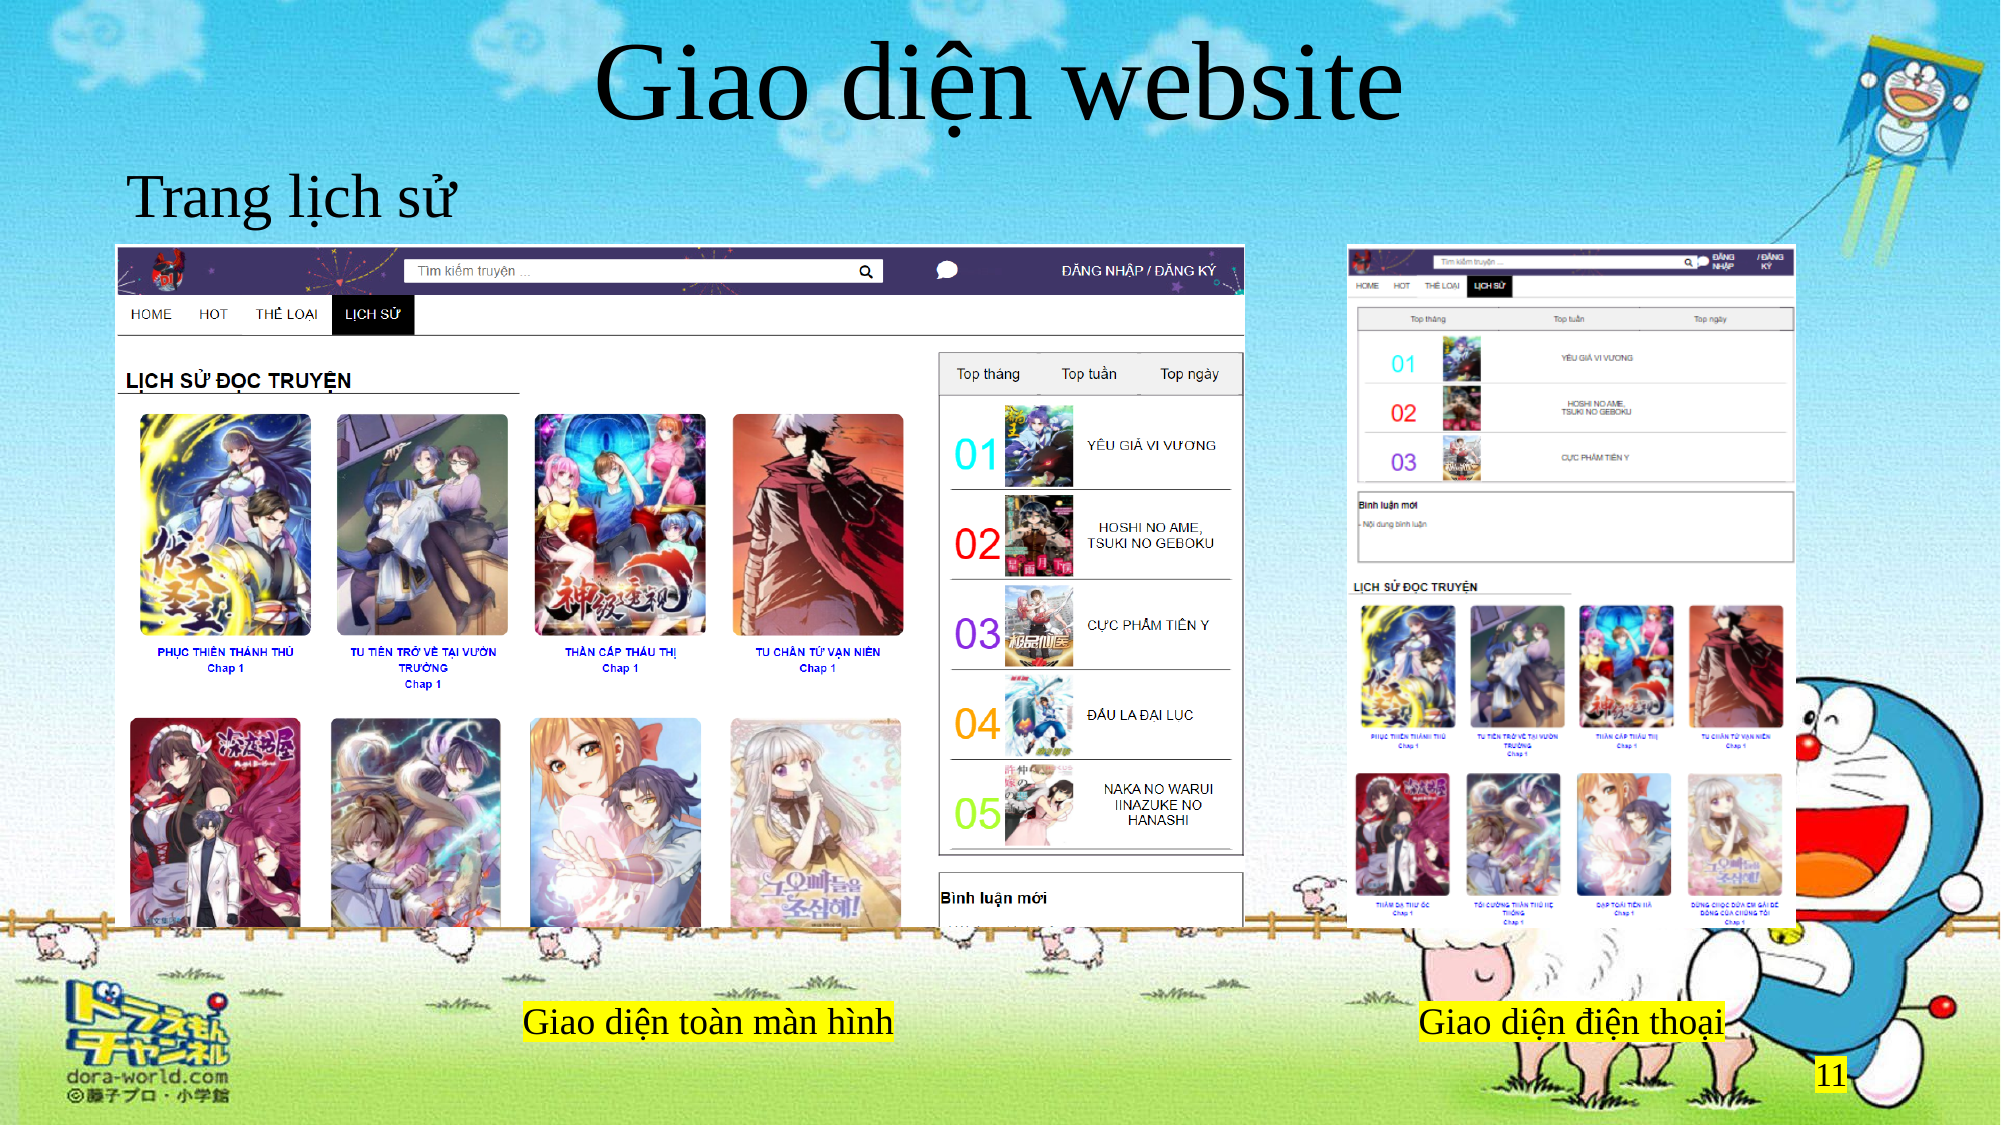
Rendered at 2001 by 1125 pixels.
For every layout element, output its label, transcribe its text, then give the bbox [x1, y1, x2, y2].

text_box Trang lịch sử [111, 147, 680, 238]
picture [0, 0, 2001, 1125]
text_box Giao diện website [0, 0, 2000, 150]
text_box Giao diện điện thoại [1308, 989, 1836, 1049]
slide_number 11 [1412, 1042, 1863, 1103]
text_box Giao diện toàn màn hình [470, 989, 947, 1049]
